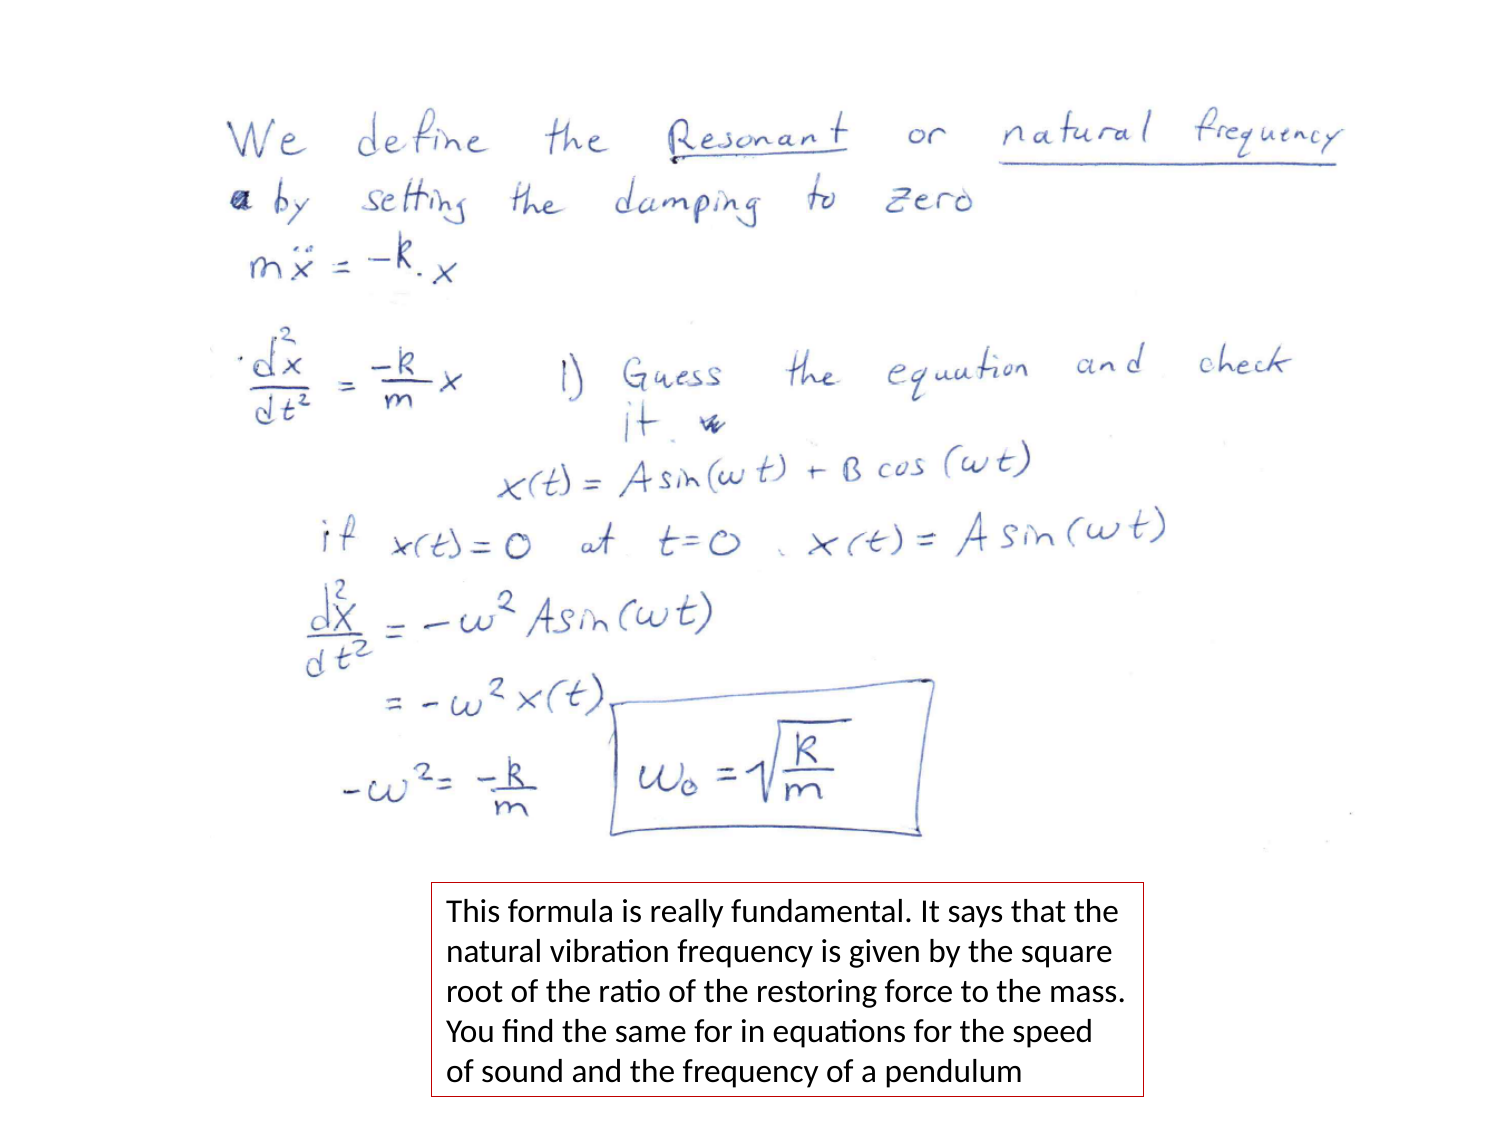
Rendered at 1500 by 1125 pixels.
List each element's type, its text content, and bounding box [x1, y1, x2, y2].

picture [209, 99, 1370, 859]
text_box This formula is really fundamental. It says that the natural vibration frequency is given by the square root of the ratio of the restoring force to the mass. You find the same for in equations for the speed of sound and the frequency of a pendulum [431, 882, 1144, 1097]
